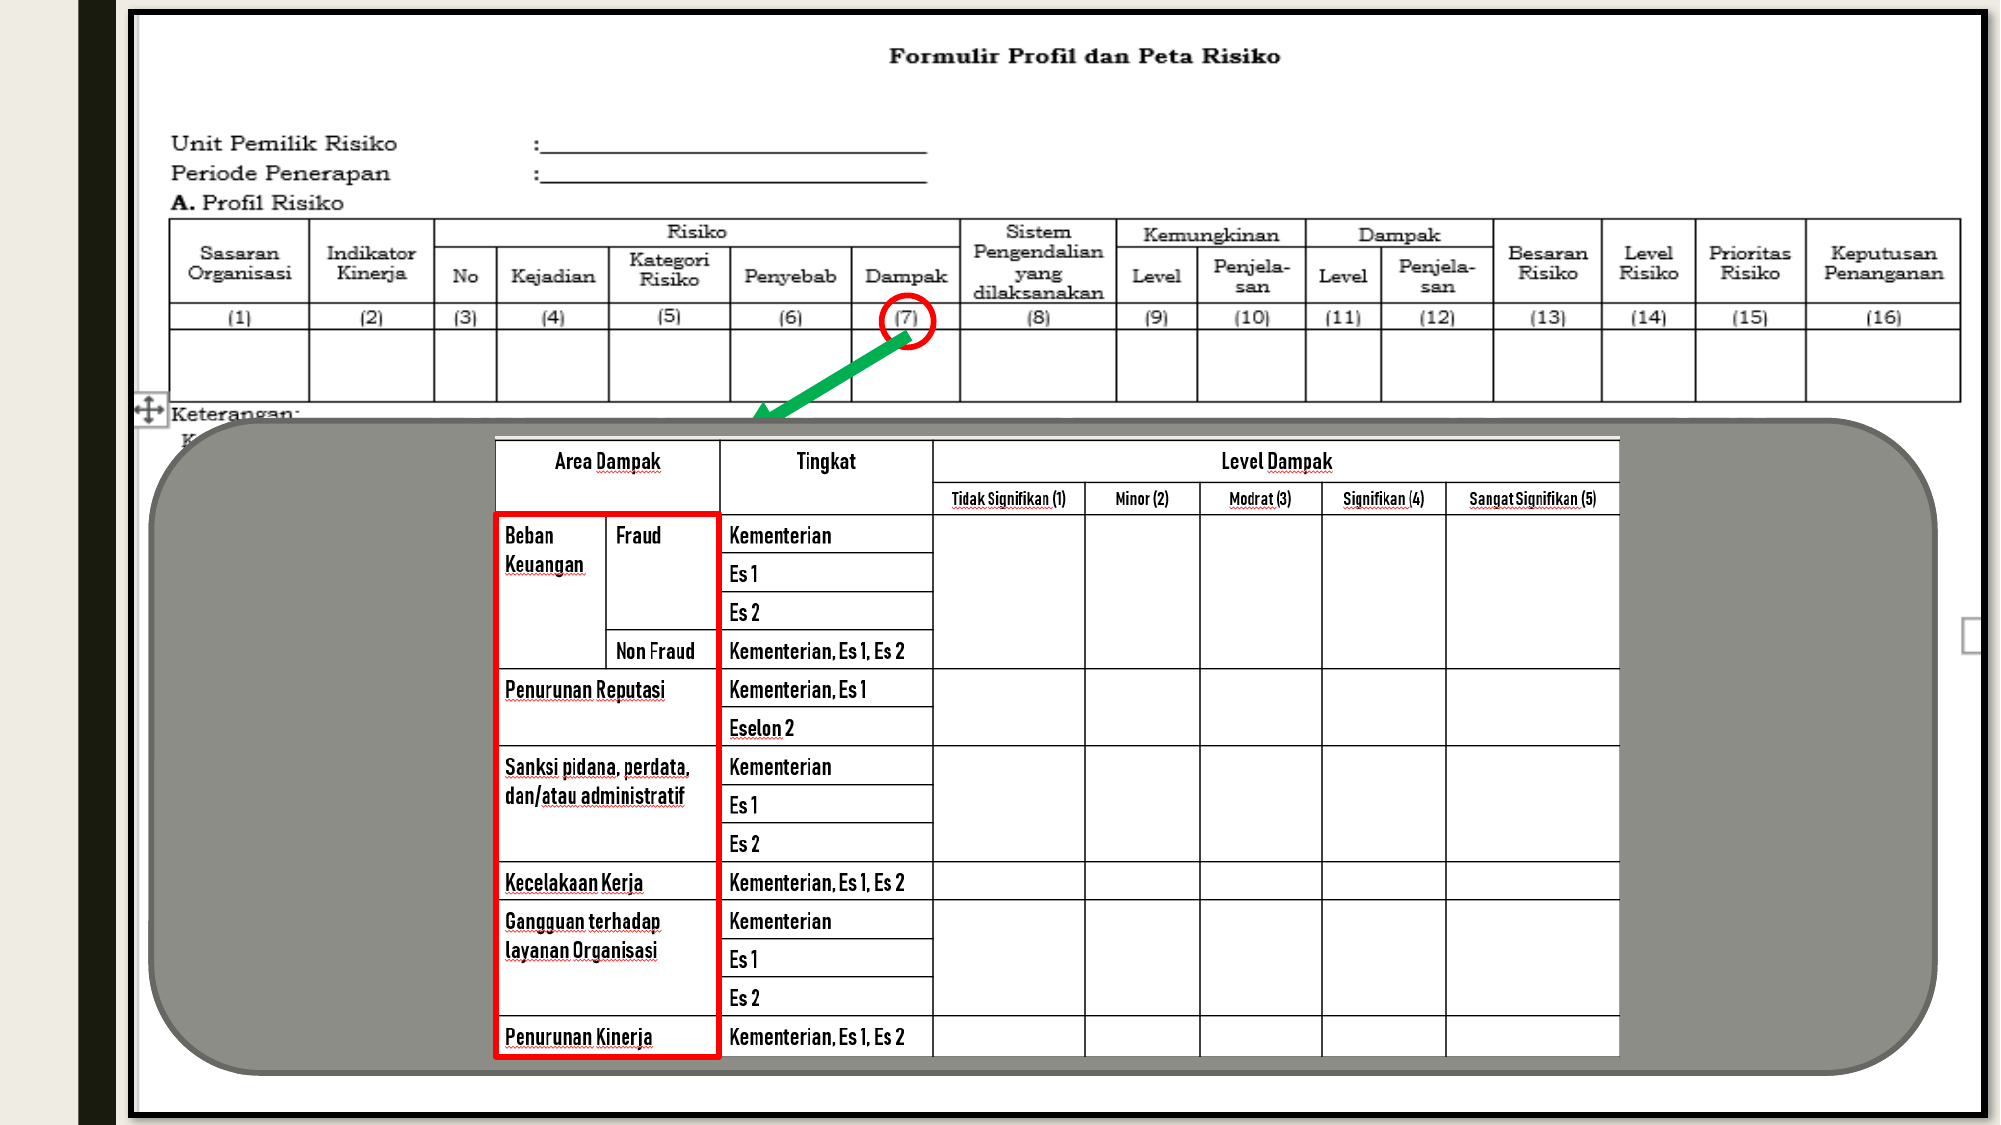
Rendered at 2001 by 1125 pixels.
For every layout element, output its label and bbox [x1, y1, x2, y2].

picture [133, 14, 1982, 1113]
text_box [740, 335, 910, 436]
